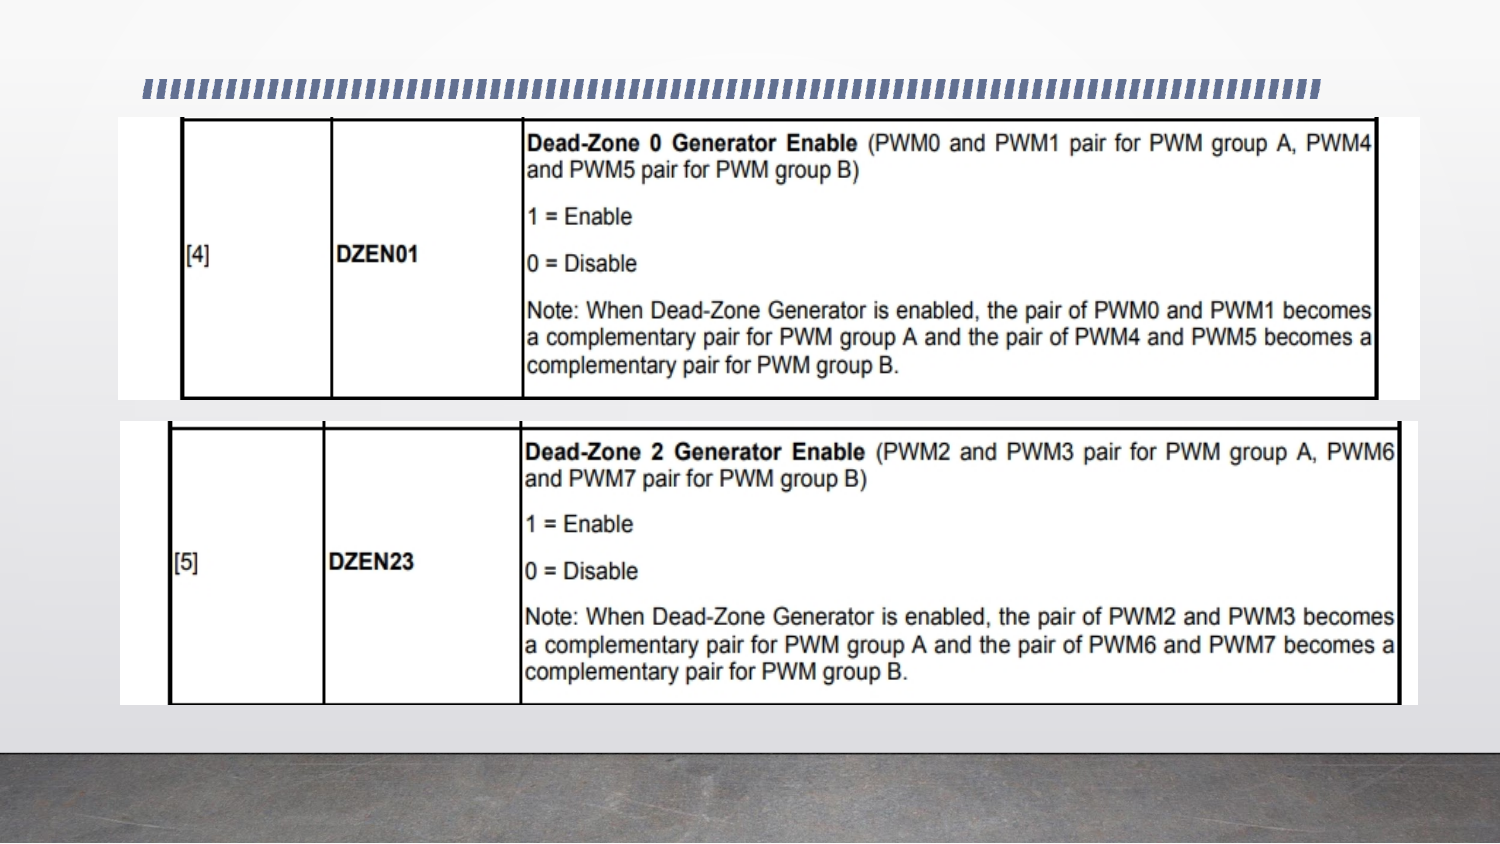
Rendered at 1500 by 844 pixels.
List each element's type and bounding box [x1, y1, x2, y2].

picture [119, 421, 1419, 705]
picture [0, 753, 1500, 843]
picture [140, 79, 1321, 99]
picture [118, 117, 1420, 401]
